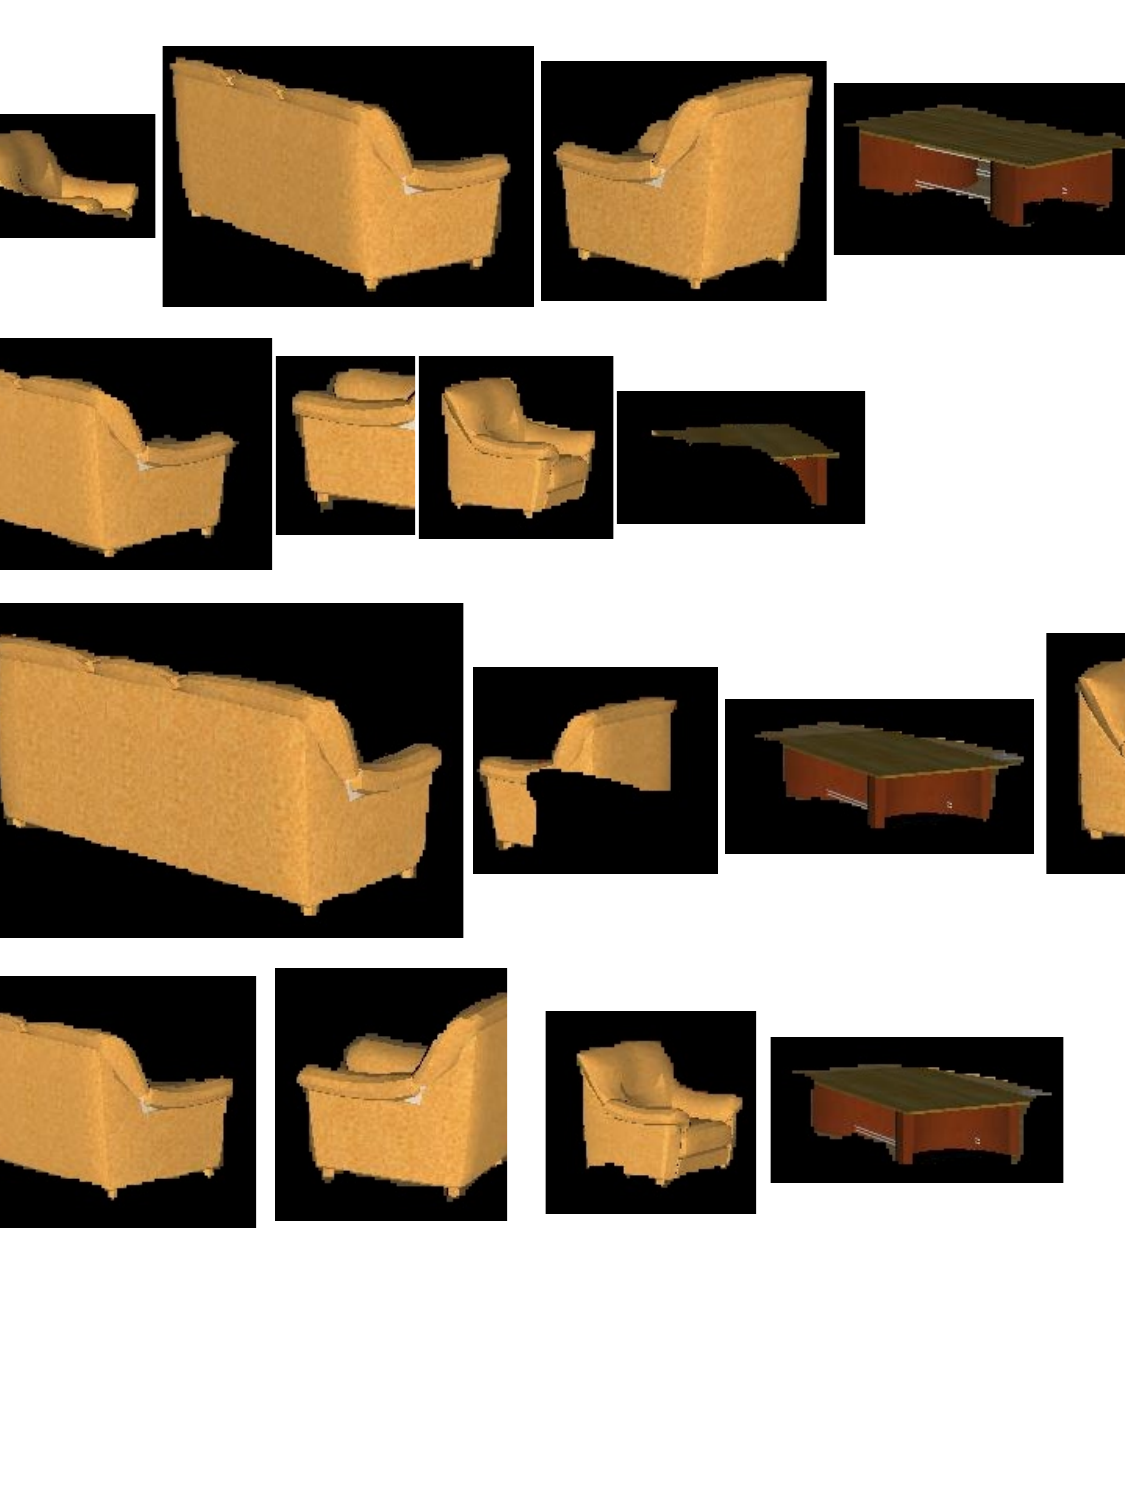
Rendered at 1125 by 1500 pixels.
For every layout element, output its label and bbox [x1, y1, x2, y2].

text_box [0, 603, 1125, 938]
text_box [0, 968, 1064, 1228]
text_box [0, 45, 1125, 307]
text_box [0, 338, 866, 570]
